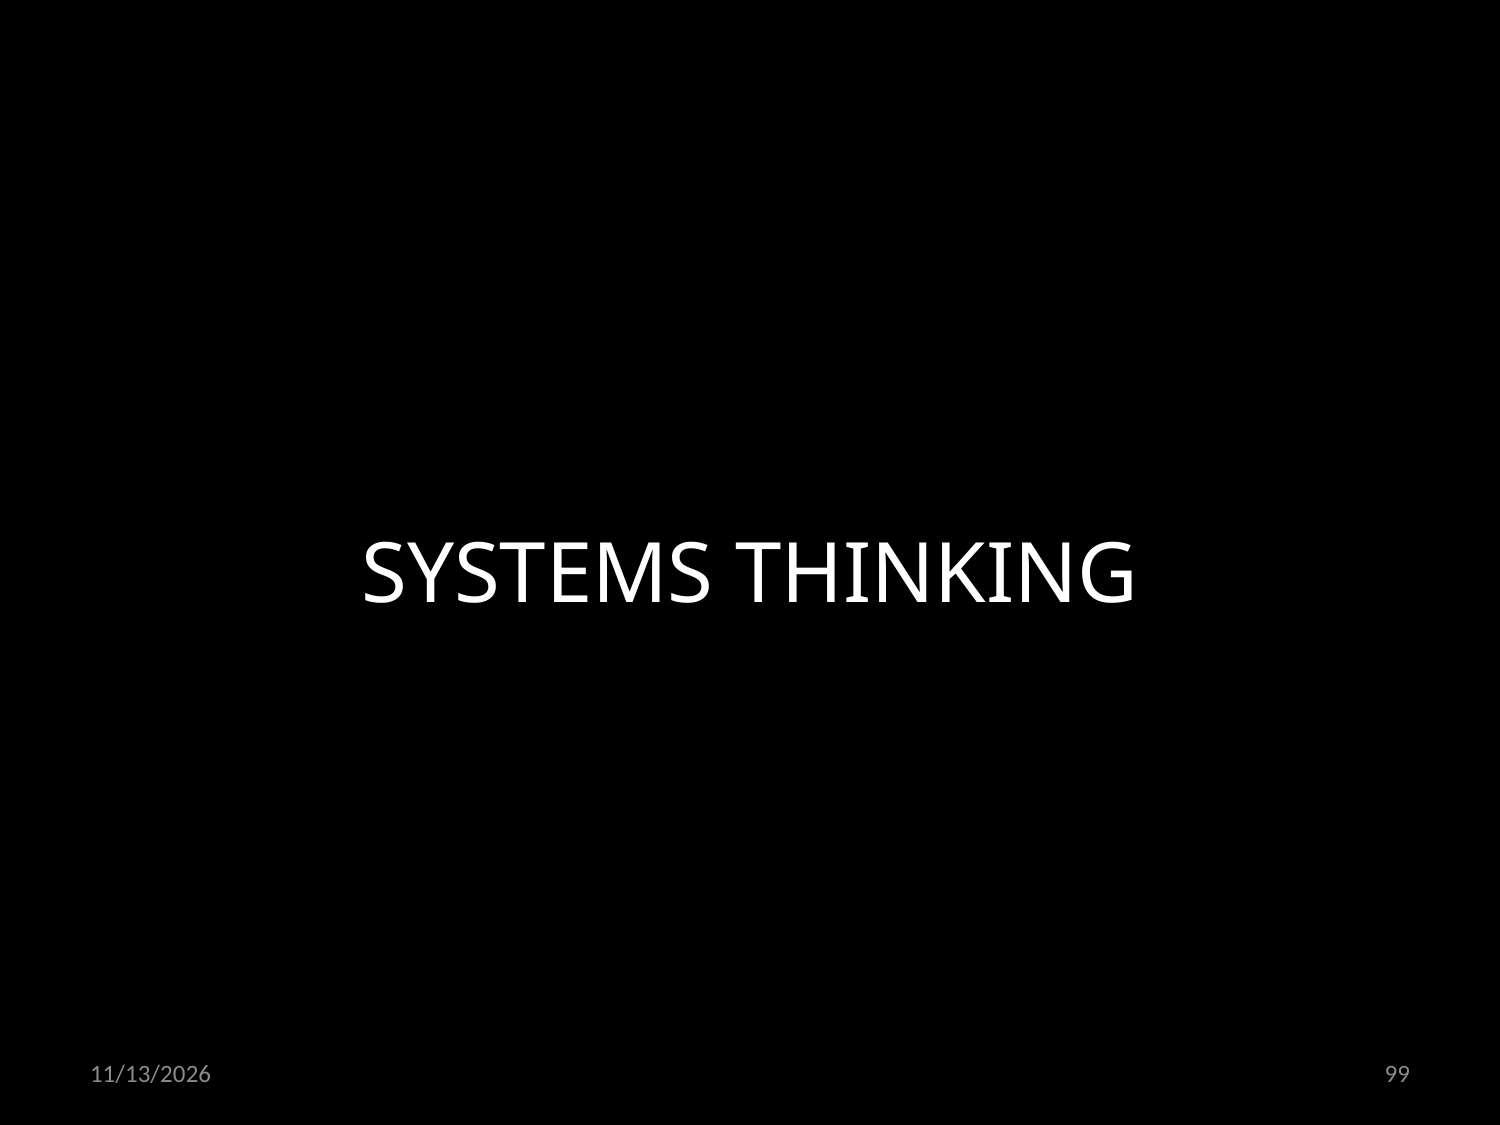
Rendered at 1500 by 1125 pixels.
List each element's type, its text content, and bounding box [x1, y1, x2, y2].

slide_number 99 [1074, 1042, 1425, 1103]
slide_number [75, 1042, 425, 1103]
list SYSTEMS THINKING [0, 512, 1500, 614]
